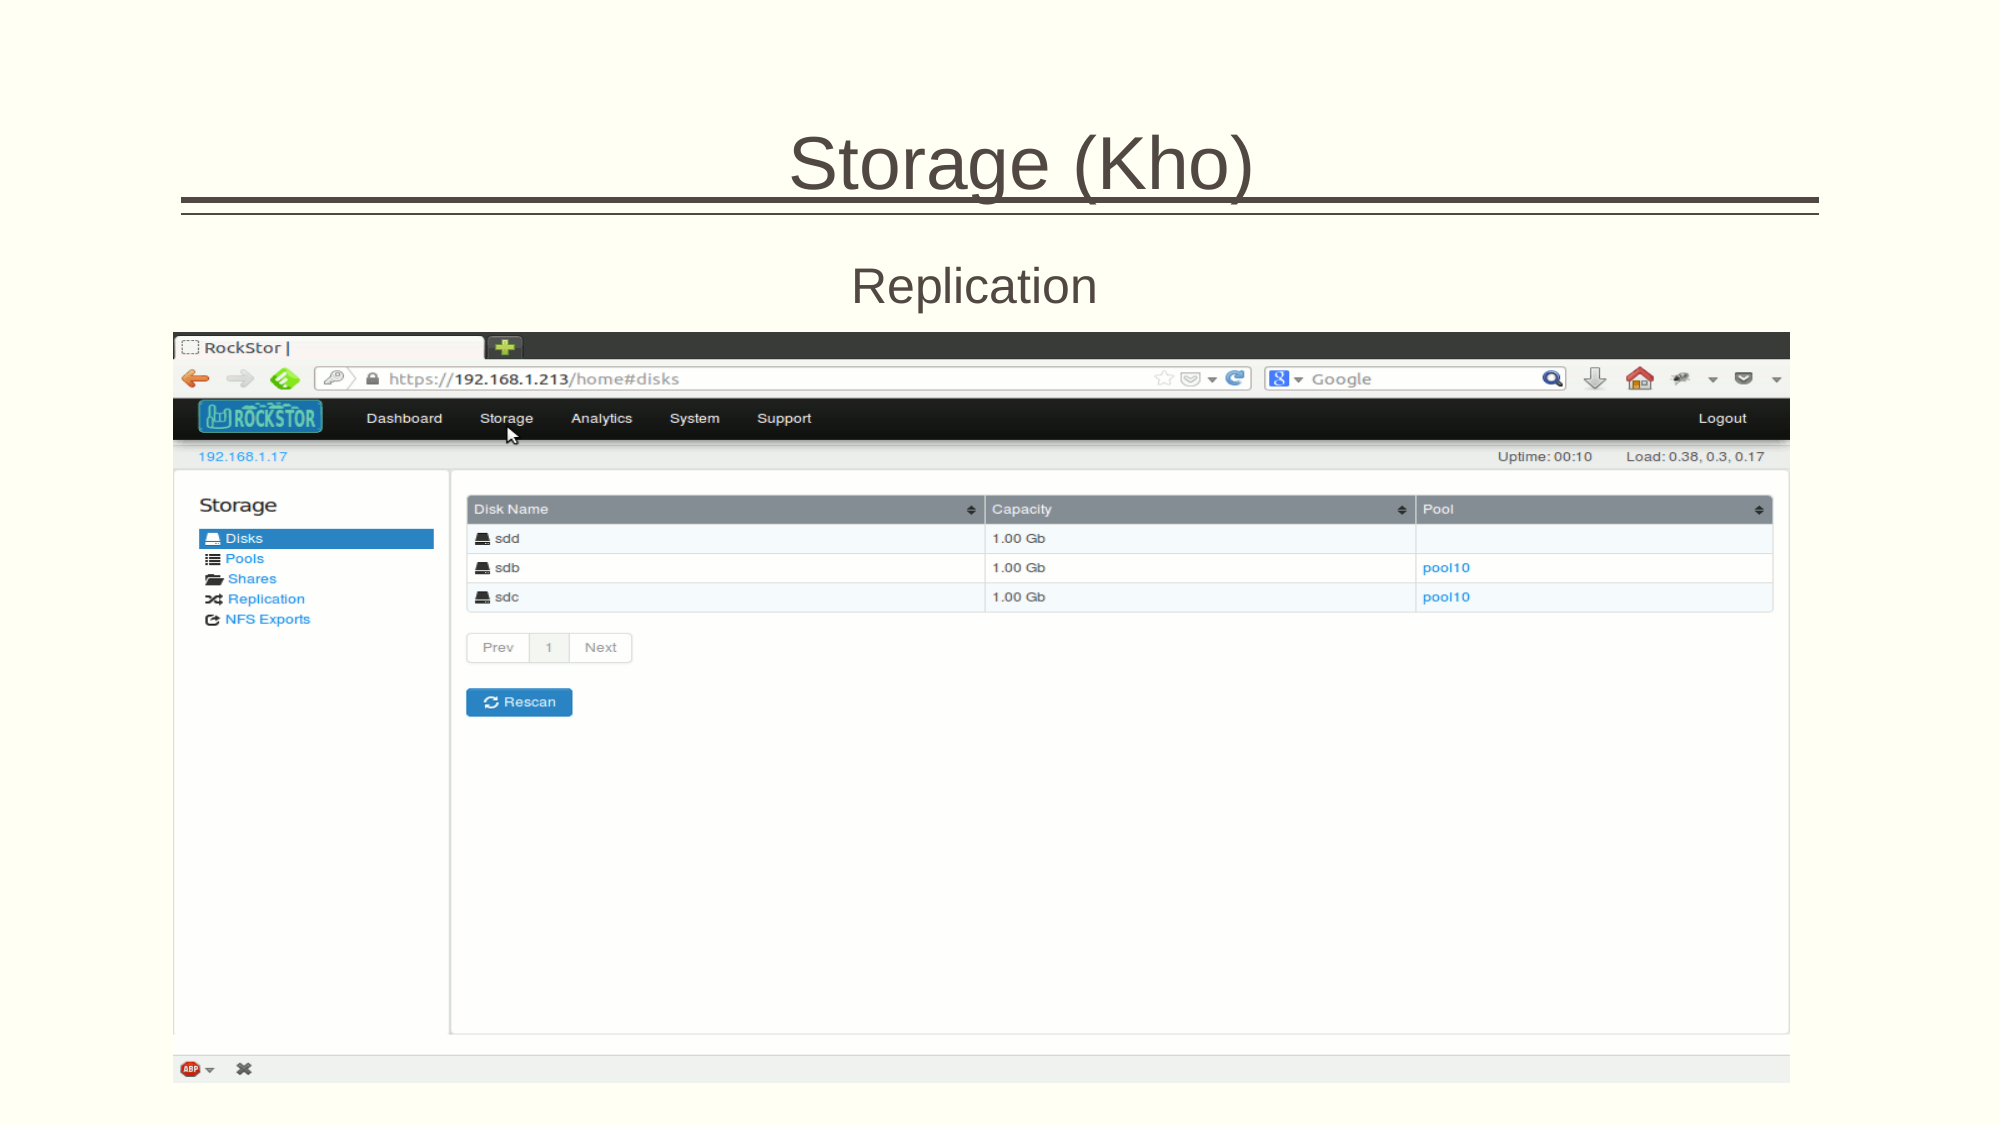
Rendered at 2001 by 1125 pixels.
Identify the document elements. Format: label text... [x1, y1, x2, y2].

text_box Storage (Kho) [203, 33, 1841, 214]
text_box Replication [603, 246, 1346, 322]
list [173, 332, 1790, 1083]
